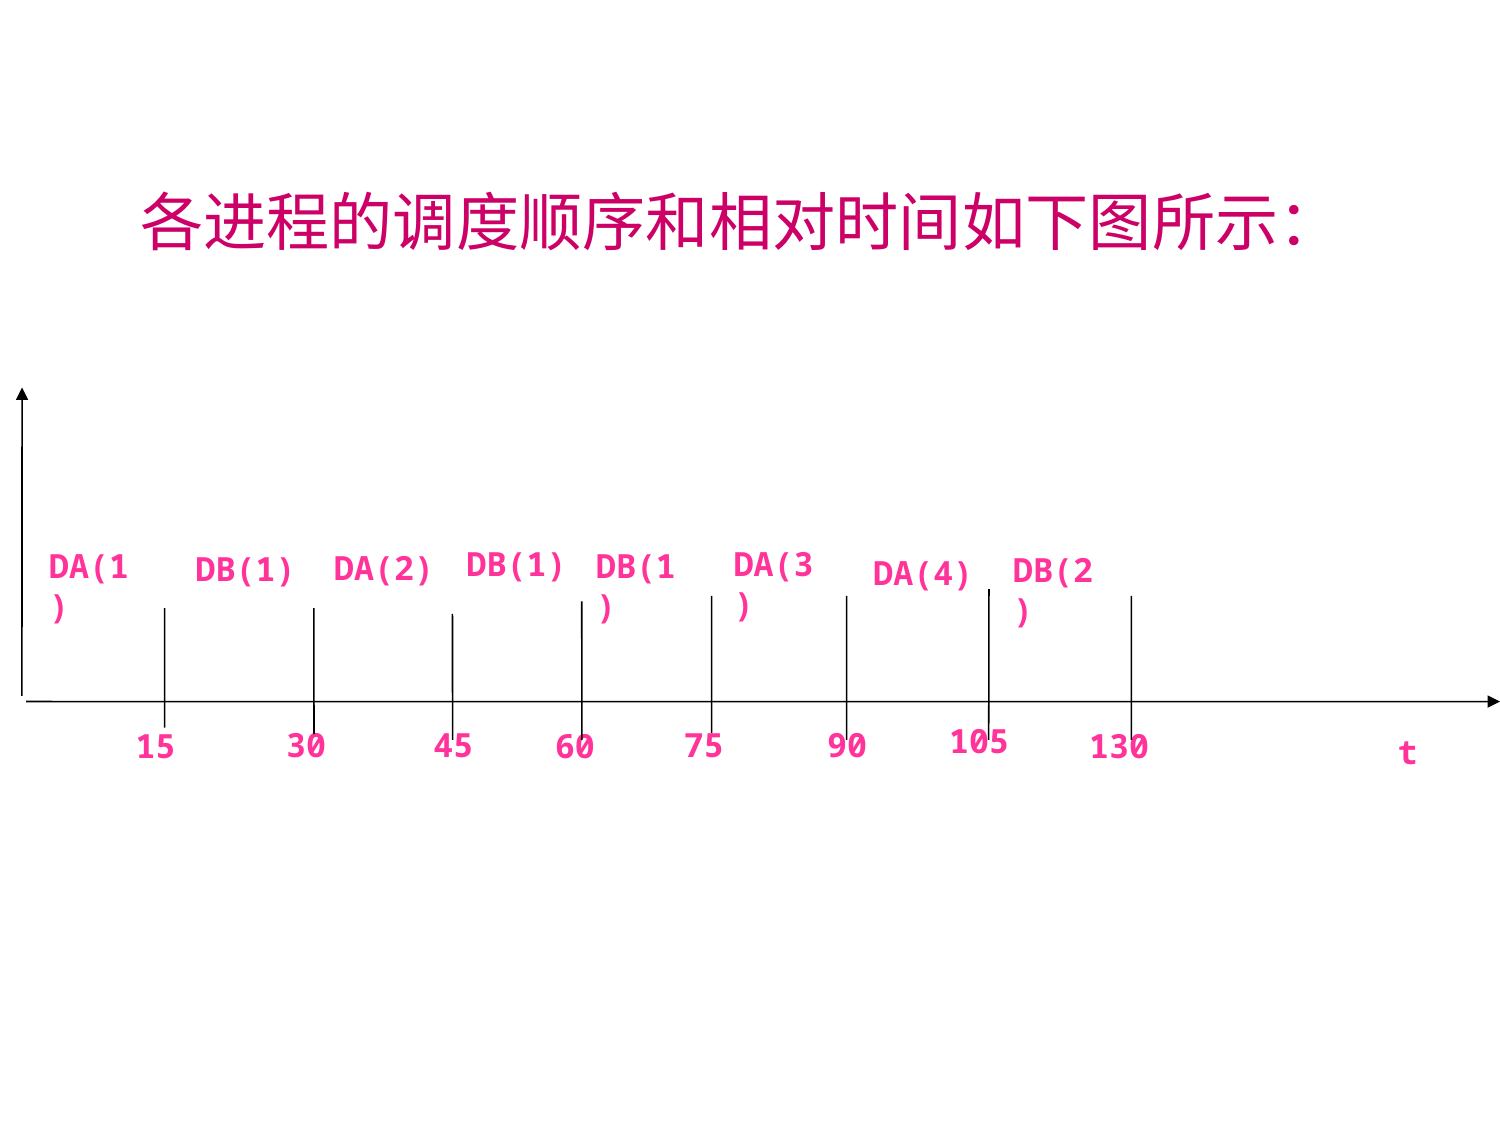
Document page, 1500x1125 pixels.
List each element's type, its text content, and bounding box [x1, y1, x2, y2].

title 各进程的调度顺序和相对时间如下图所示： [125, 162, 1400, 288]
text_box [21, 387, 1500, 875]
